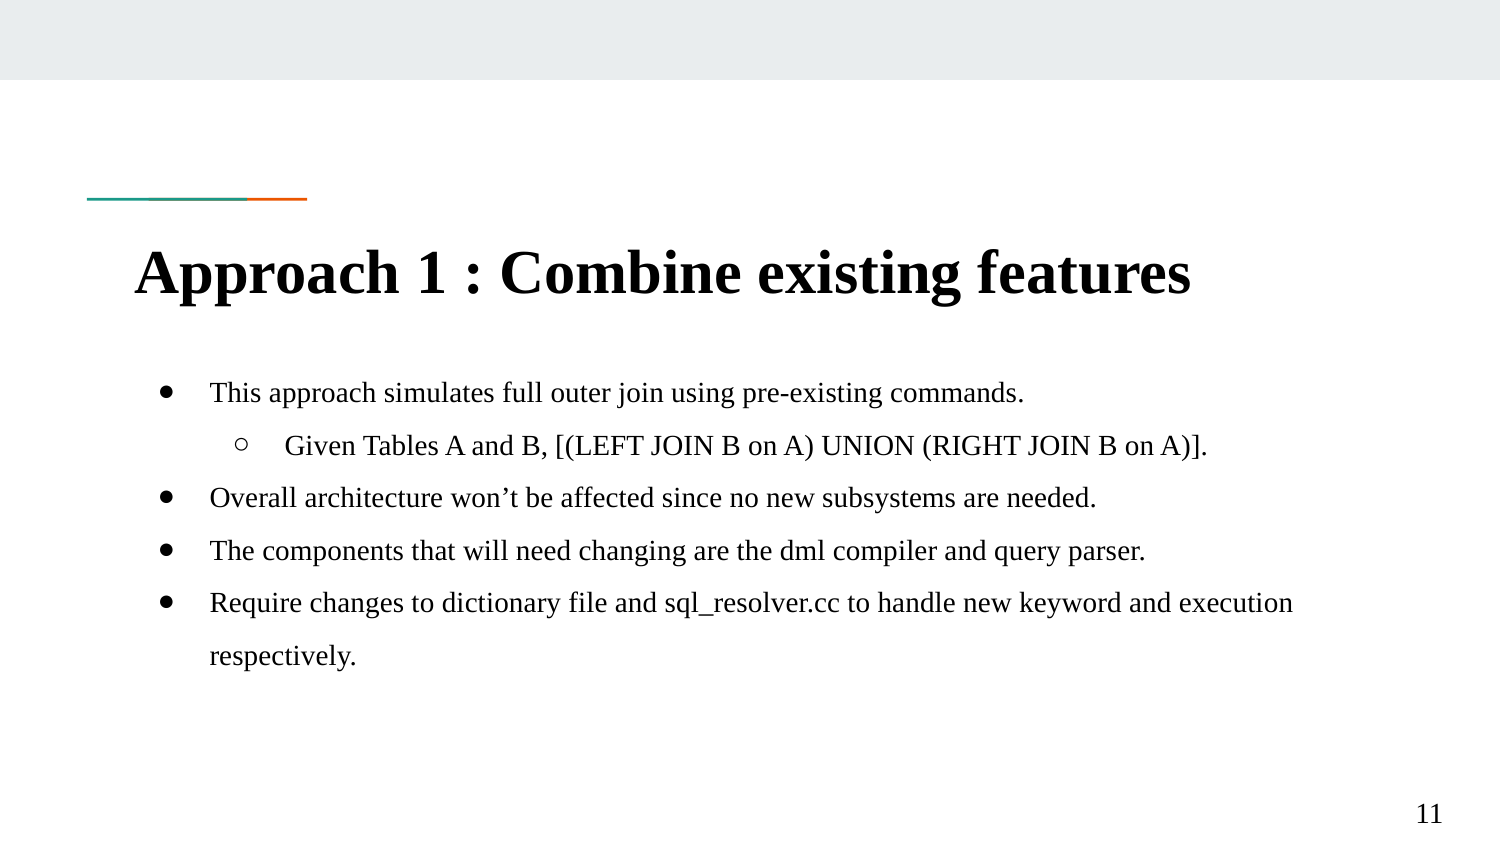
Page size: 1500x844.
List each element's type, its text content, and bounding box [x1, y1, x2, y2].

title Approach 1 : Combine existing features [119, 216, 1381, 305]
list This approach simulates full outer join using pre-existing commands. Given Tables A and B, [(LEFT JOIN B on A) UNION (RIGHT JOIN B on A)]. Overall architecture won’t be affected since no new subsystems are needed. The components that will need changing are the dml compiler and query parser. Require changes to dictionary file and sql_resolver.cc to handle new keyword and execution respectively. [119, 341, 1381, 712]
slide_number 11 [1400, 779, 1491, 844]
